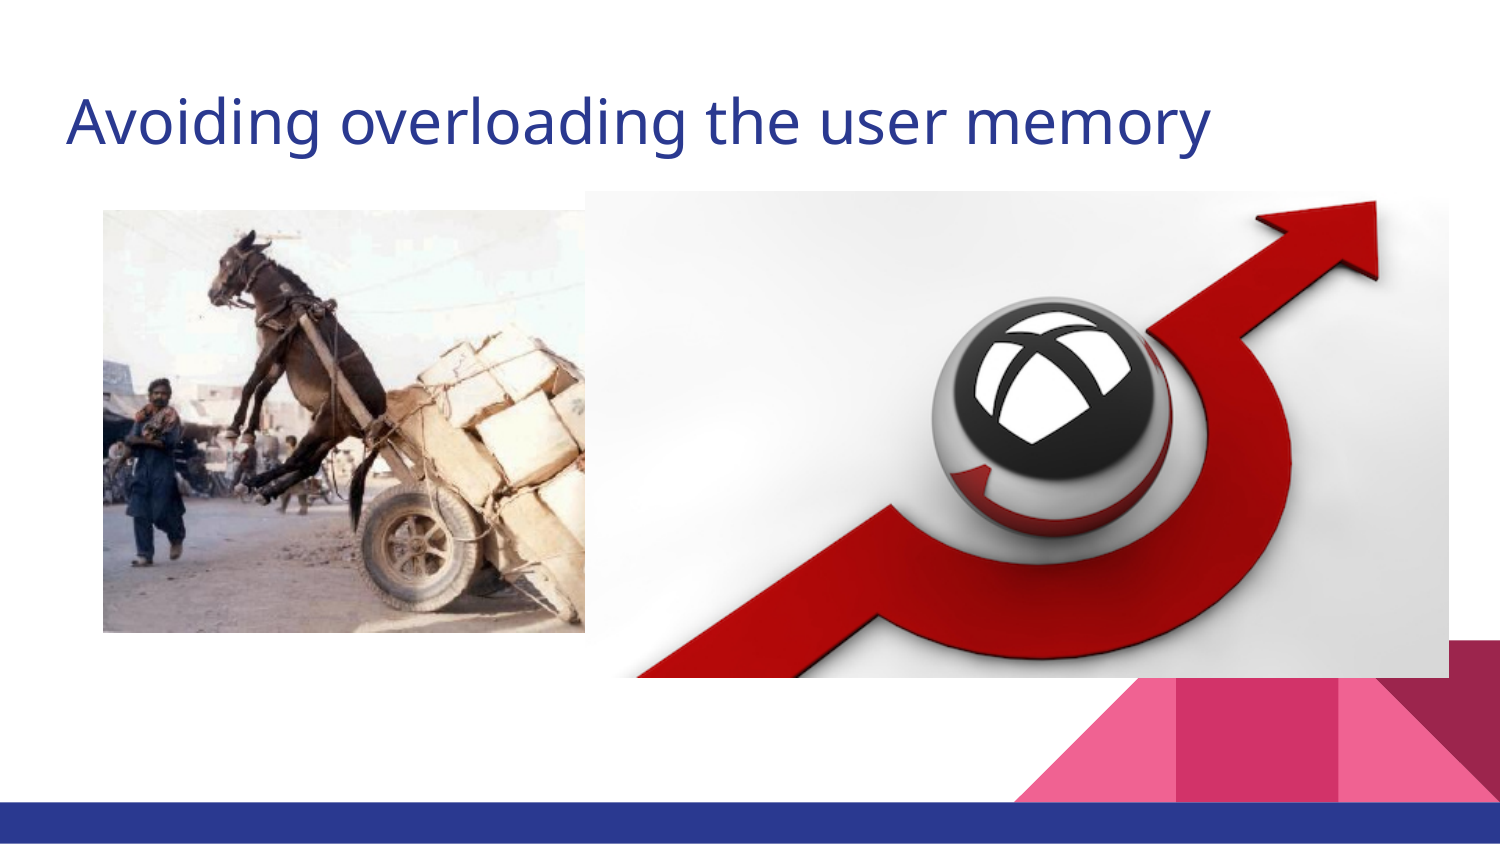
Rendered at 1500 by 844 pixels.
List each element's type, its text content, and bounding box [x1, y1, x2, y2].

title Avoiding overloading the user memory [51, 67, 1449, 167]
picture [103, 191, 1450, 679]
